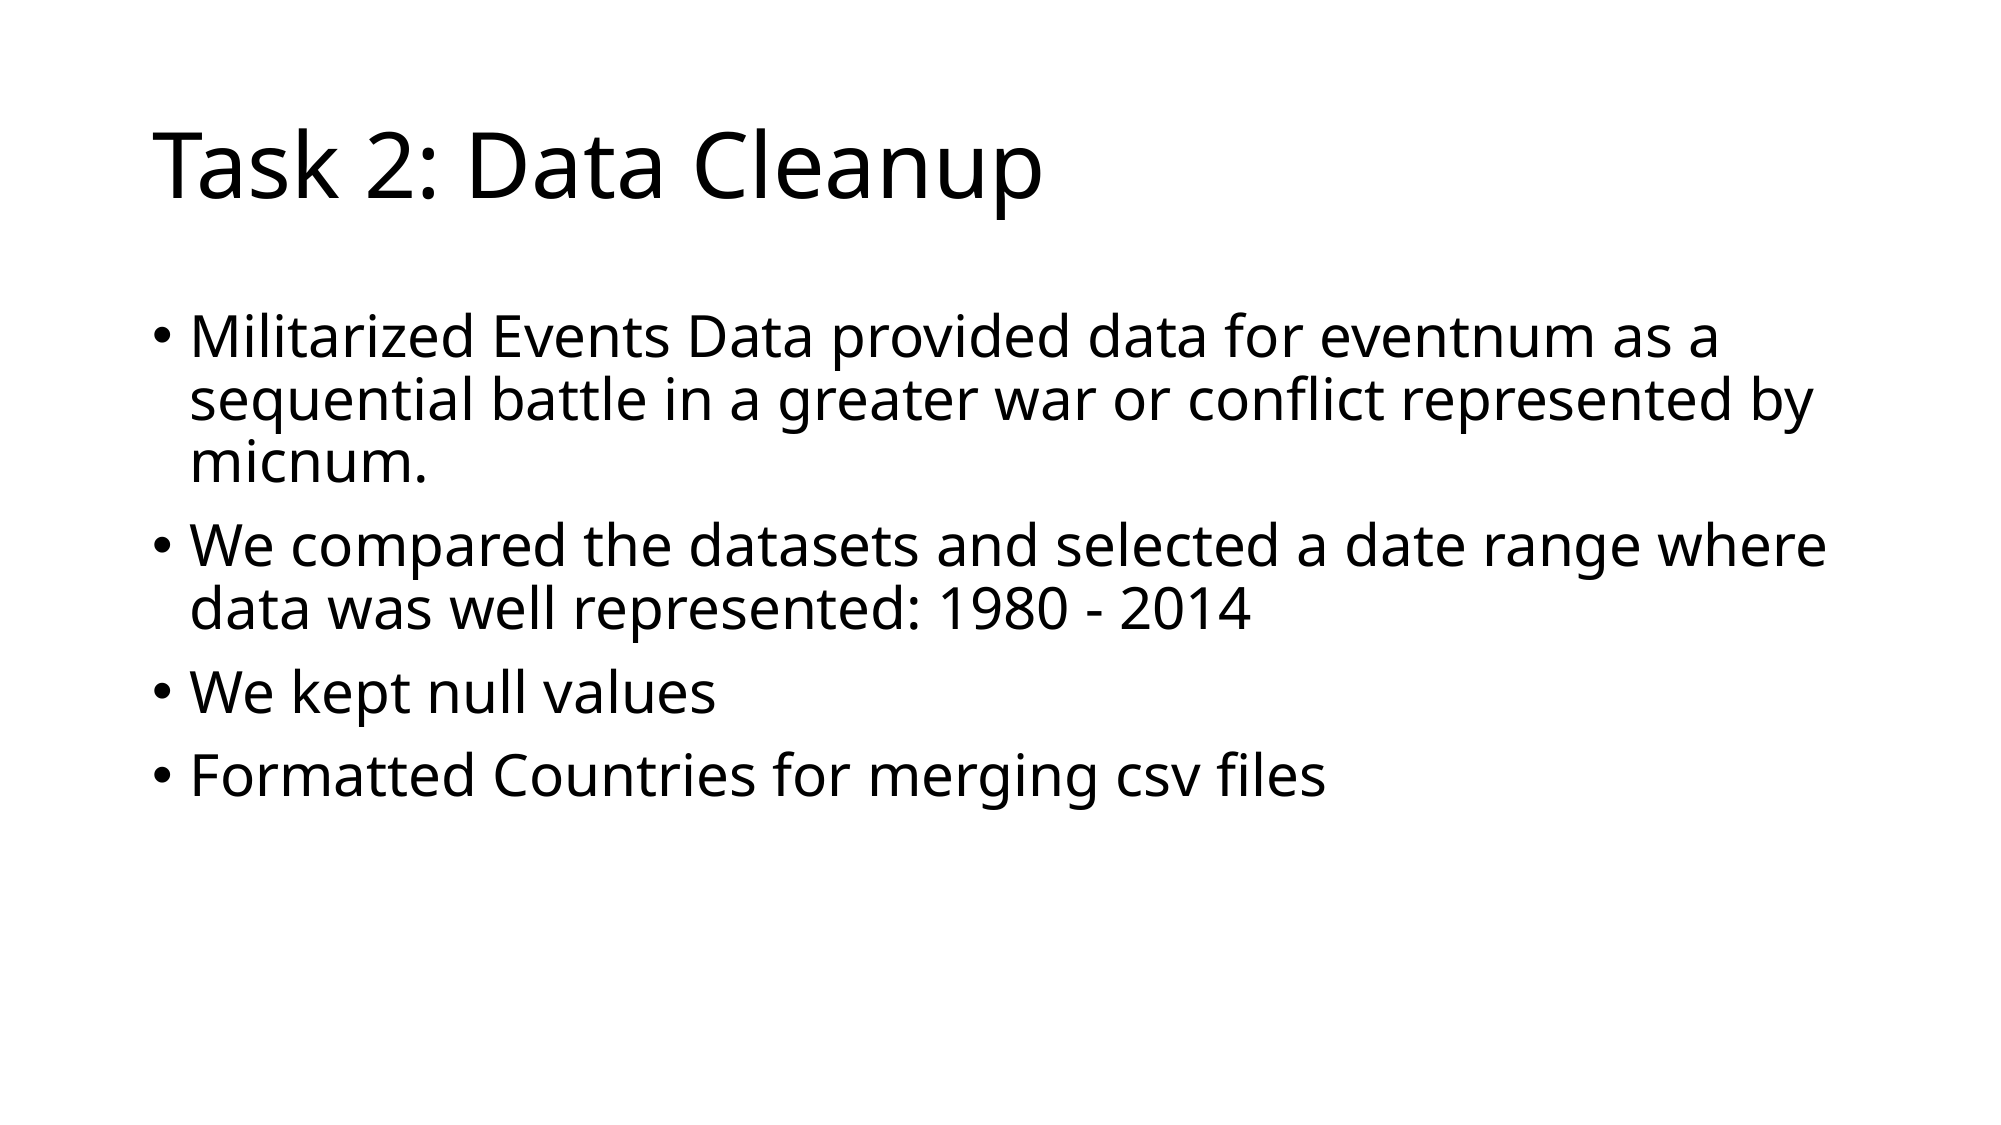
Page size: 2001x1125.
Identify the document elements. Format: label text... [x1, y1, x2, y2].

title Task 2: Data Cleanup [137, 59, 1863, 278]
list Militarized Events Data provided data for eventnum as a sequential battle in a greater war or conflict represented by micnum. We compared the datasets and selected a date range where data was well represented: 1980 - 2014 We kept null values Formatted Countries for merging csv files [137, 299, 1863, 1014]
